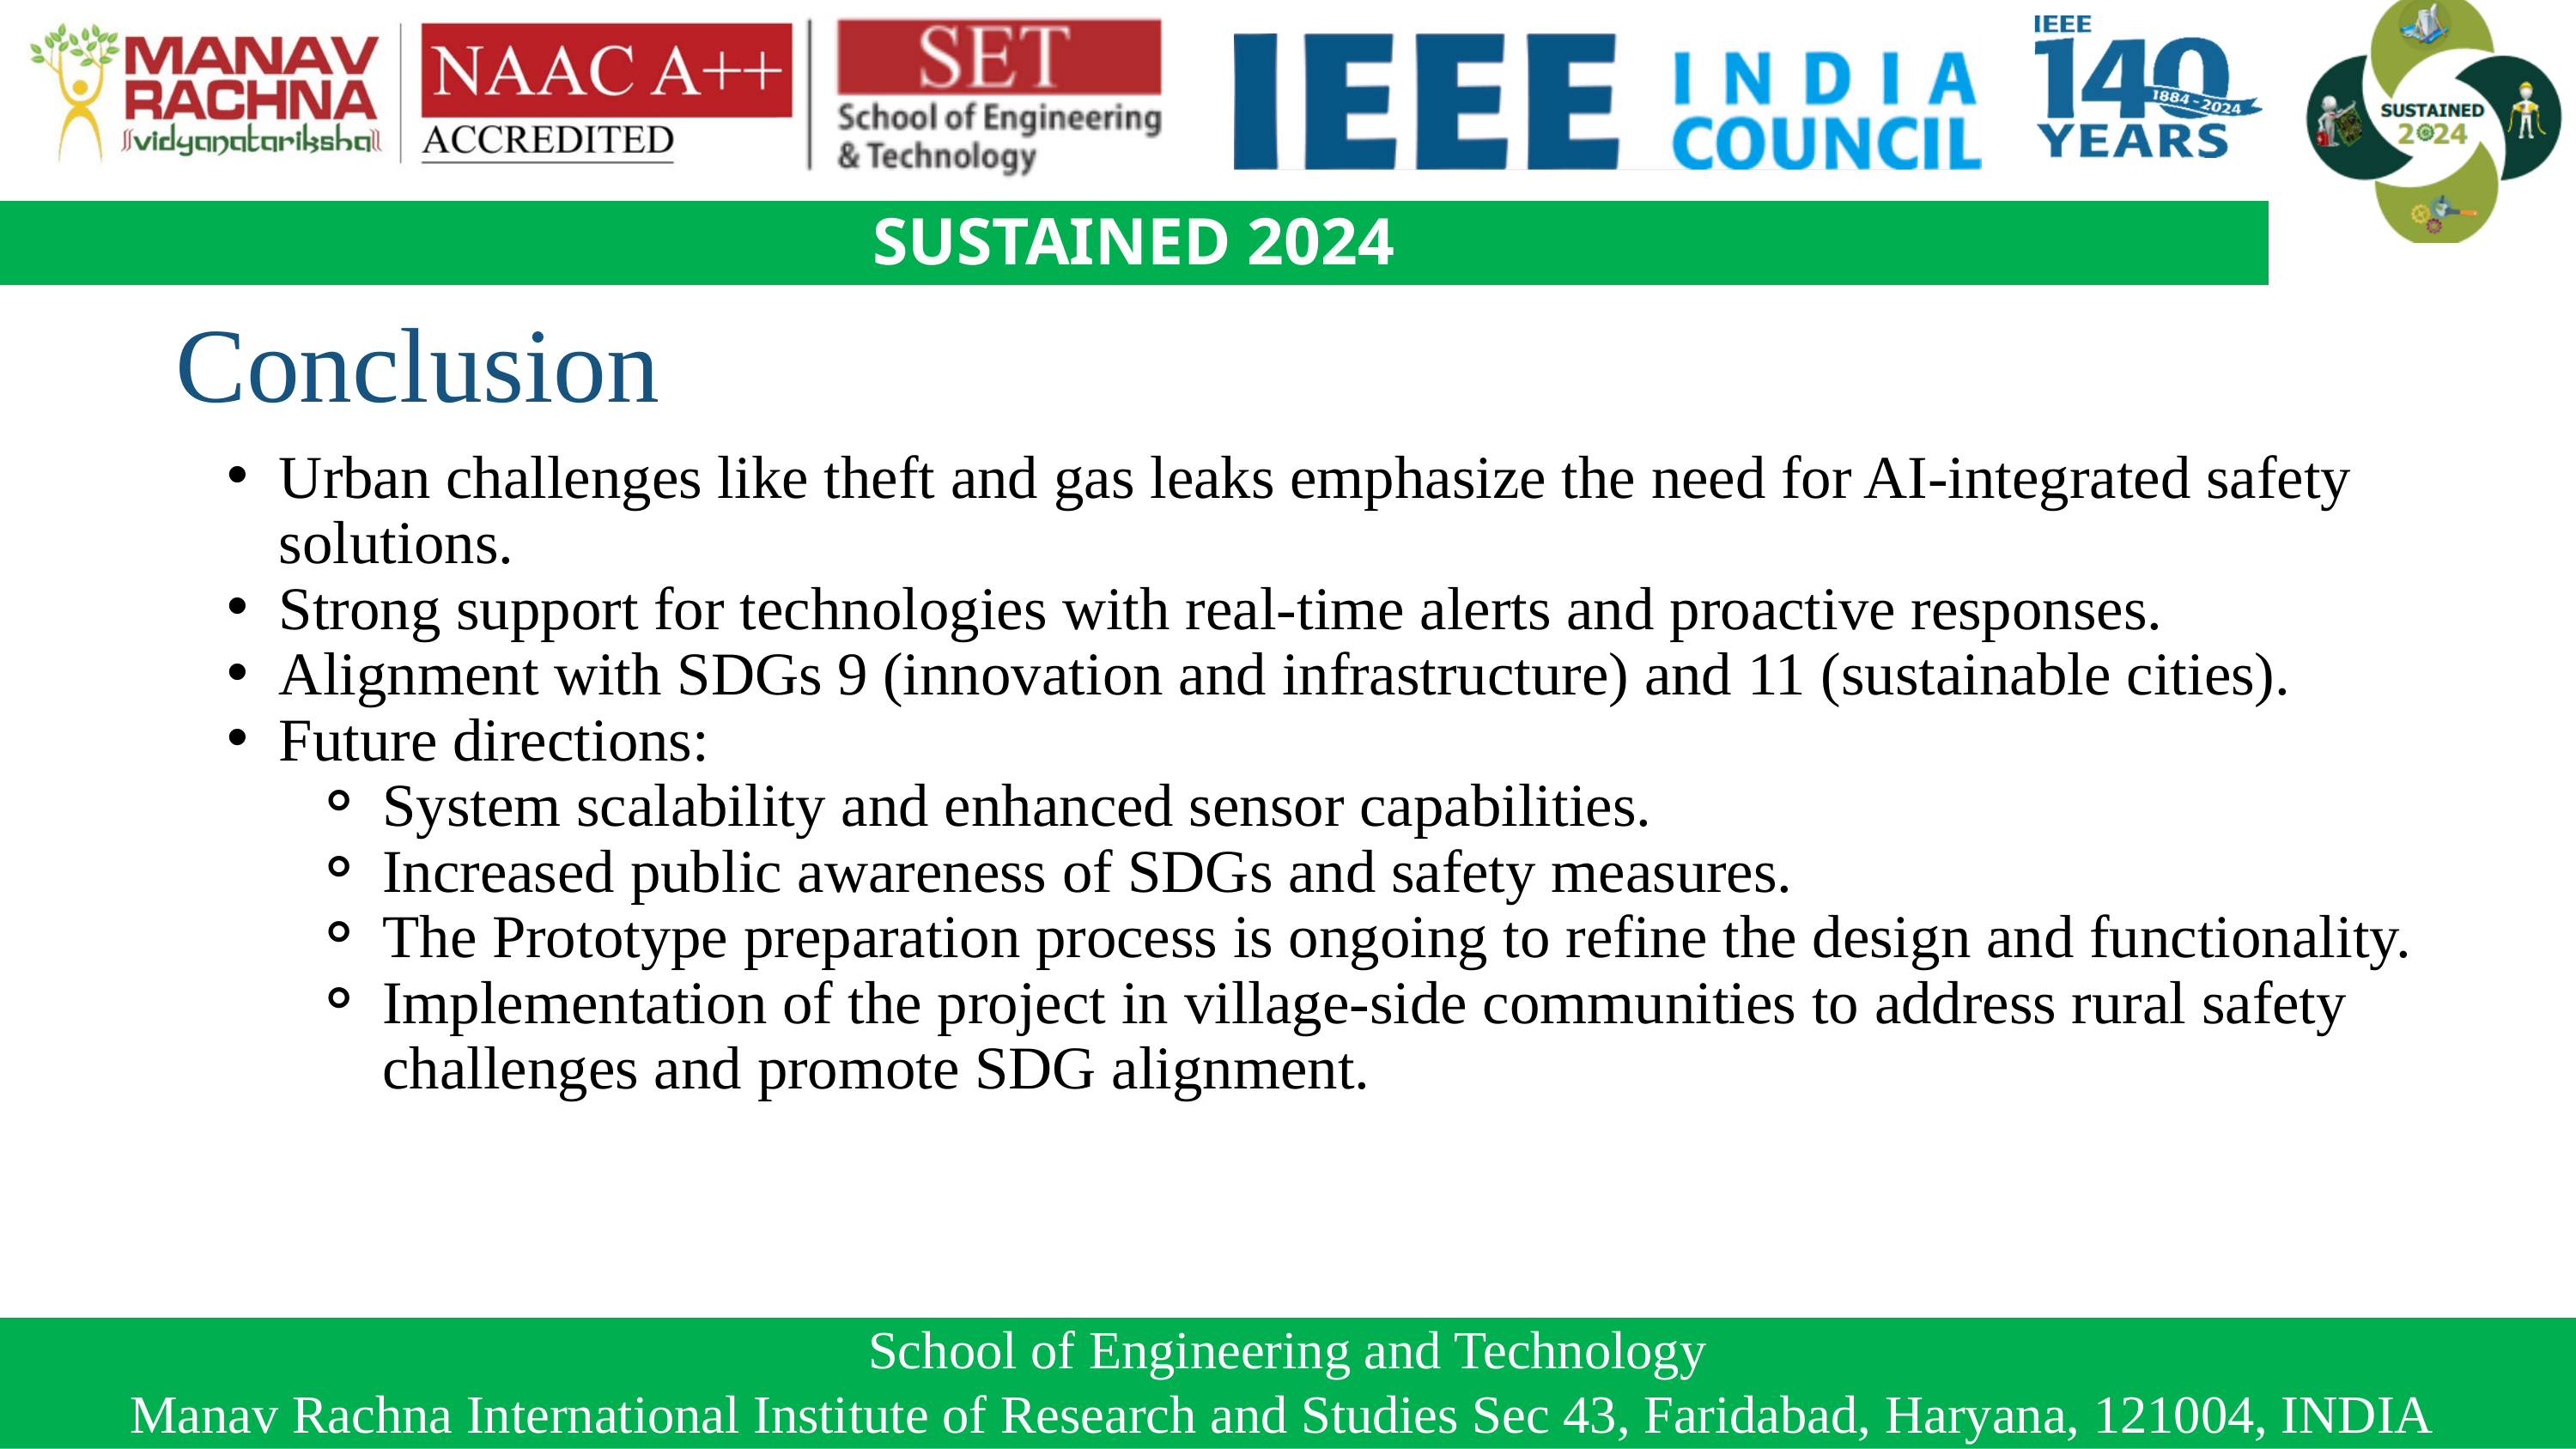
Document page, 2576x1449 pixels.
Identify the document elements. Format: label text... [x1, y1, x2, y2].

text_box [0, 200, 2269, 286]
text_box [796, 5, 1176, 185]
text_box Conclusion [175, 308, 1412, 424]
text_box [2034, 15, 2263, 158]
text_box [2293, 0, 2576, 244]
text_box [0, 1317, 2576, 1449]
text_box [0, 1, 835, 190]
text_box Urban challenges like theft and gas leaks emphasize the need for AI-integrated safety solutions. Strong support for technologies with real-time alerts and proactive responses. Alignment with SDGs 9 (innovation and infrastructure) and 11 (sustainable cities). Future directions: System scalability and enhanced sensor capabilities. Increased public awareness of SDGs and safety measures. The Prototype preparation process is ongoing to refine the design and functionality. Implementation of the project in village-side communities to address rural safety challenges and promote SDG alignment. [175, 445, 2432, 1101]
text_box [1234, 33, 1982, 172]
